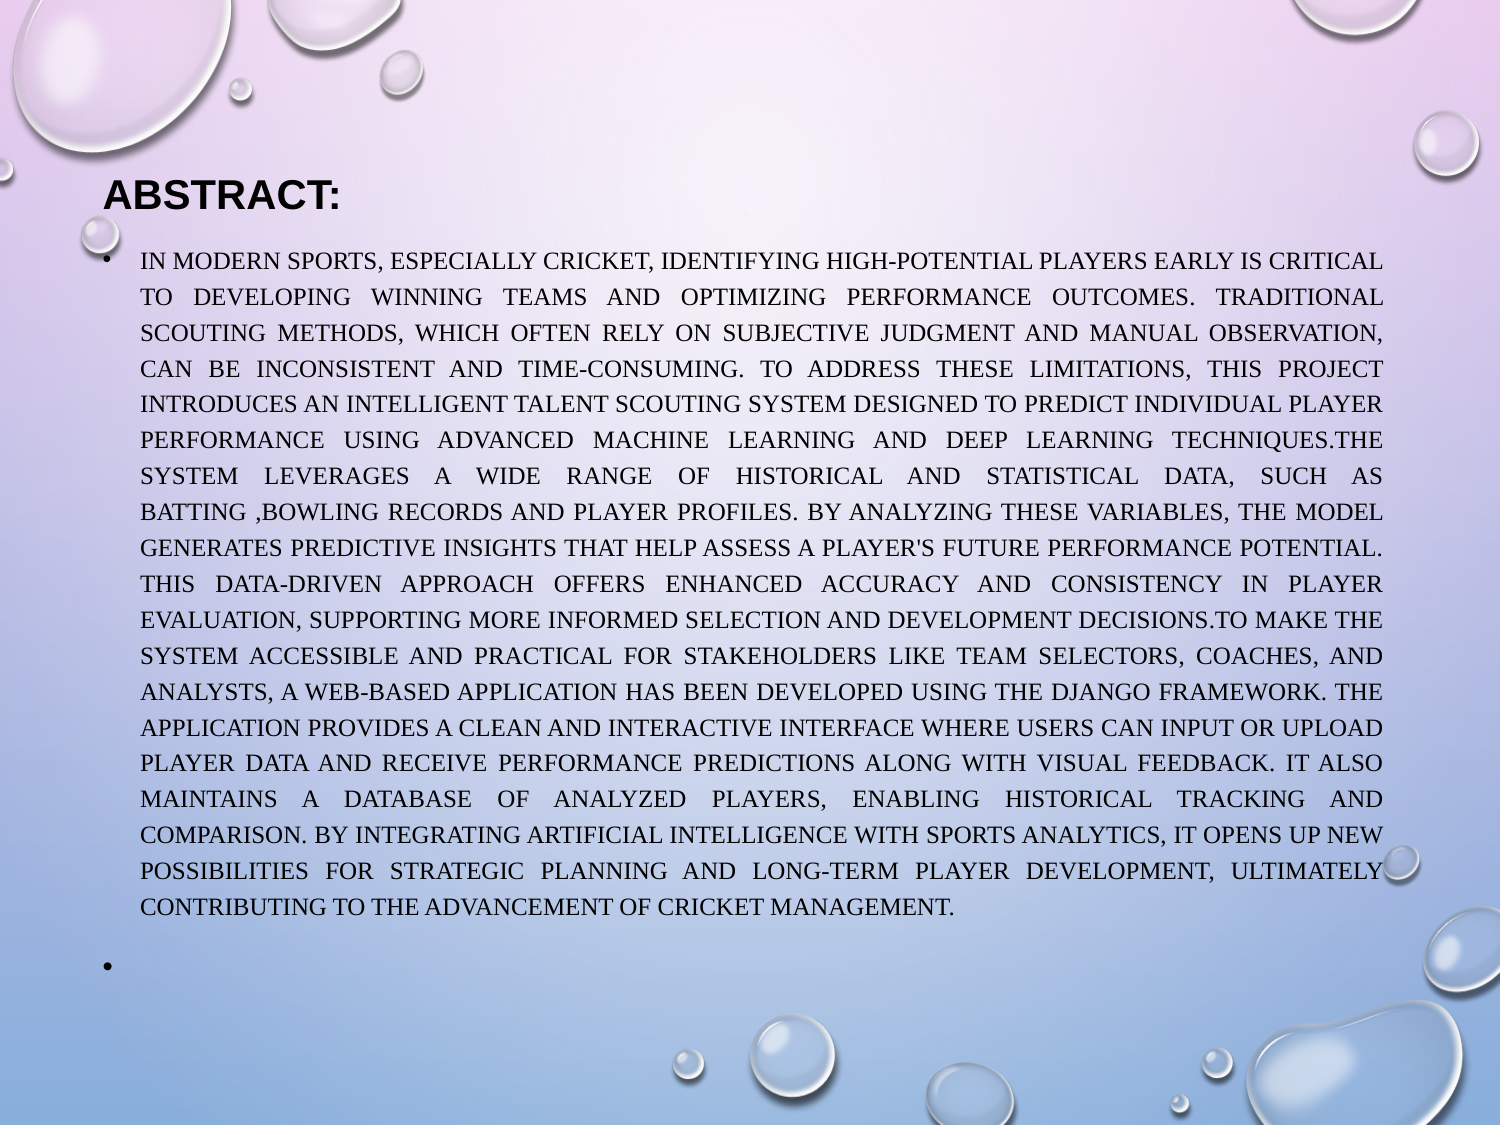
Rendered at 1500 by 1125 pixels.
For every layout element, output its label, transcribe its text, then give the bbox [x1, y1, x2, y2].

picture [0, 0, 1500, 1125]
list Abstract: In modern sports, especially cricket, identifying high-potential players early is critical to developing winning teams and optimizing performance outcomes. Traditional scouting methods, which often rely on subjective judgment and manual observation, can be inconsistent and time-consuming. To address these limitations, this project introduces an intelligent talent scouting system designed to predict individual player performance using advanced machine learning and deep learning techniques.The system leverages a wide range of historical and statistical data, such as batting ,bowling records and player profiles. By analyzing these variables, the model generates predictive insights that help assess a player's future performance potential. This data-driven approach offers enhanced accuracy and consistency in player evaluation, supporting more informed selection and development decisions.To make the system accessible and practical for stakeholders like team selectors, coaches, and analysts, a web-based application has been developed using the Django framework. The application provides a clean and interactive interface where users can input or upload player data and receive performance predictions along with visual feedback. It also maintains a database of analyzed players, enabling historical tracking and comparison. By integrating artificial intelligence with sports analytics, it opens up new possibilities for strategic planning and long-term player development, ultimately contributing to the advancement of cricket management. [87, 149, 1400, 1056]
